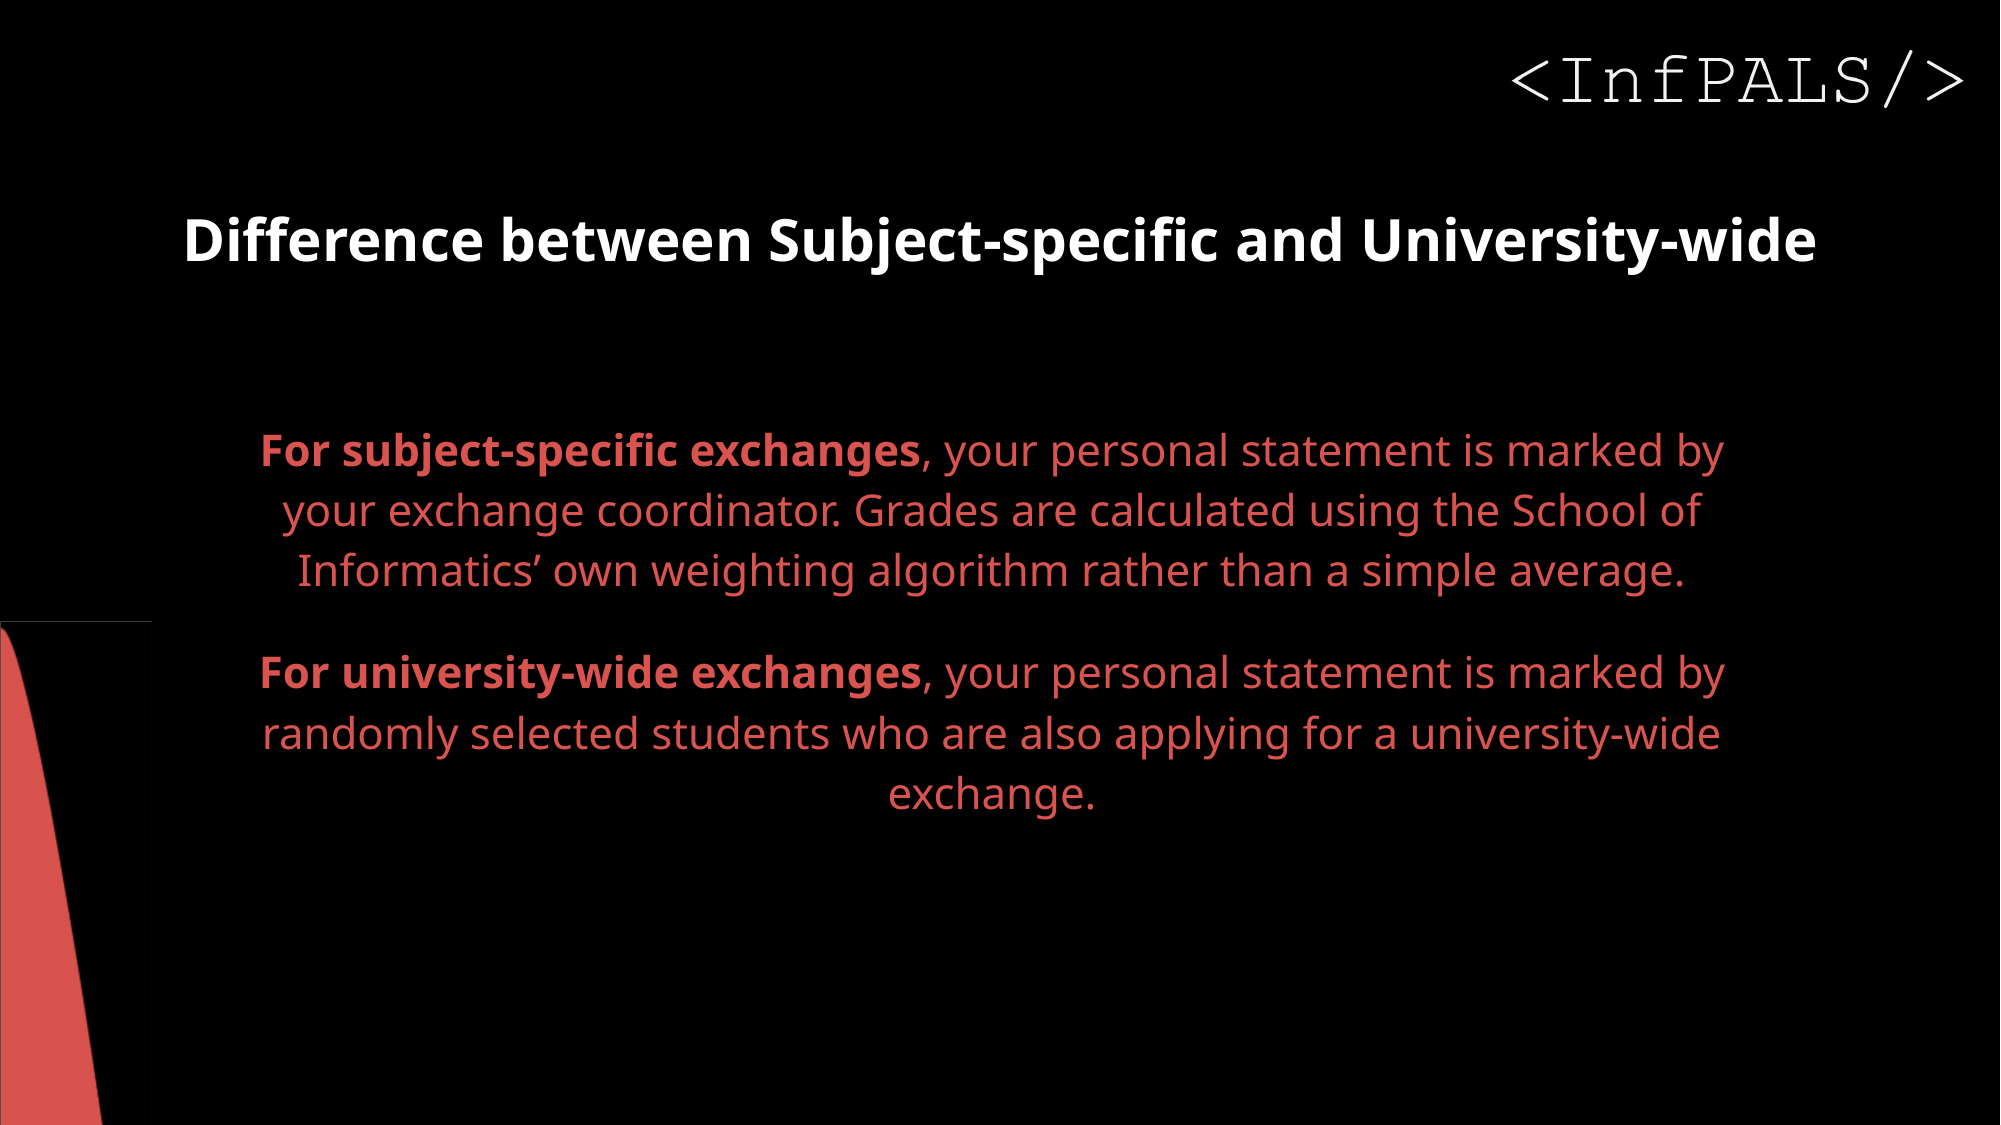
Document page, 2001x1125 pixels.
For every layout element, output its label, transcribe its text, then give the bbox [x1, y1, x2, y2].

picture [1, 622, 152, 1125]
title Difference between Subject-specific and University-wide [68, 188, 1932, 314]
list For subject-specific exchanges, your personal statement is marked by your exchange coordinator. Grades are calculated using the School of Informatics’ own weighting algorithm rather than a simple average. For university-wide exchanges, your personal statement is marked by randomly selected students who are also applying for a university-wide exchange. [199, 399, 1786, 756]
picture [1503, 15, 1988, 141]
